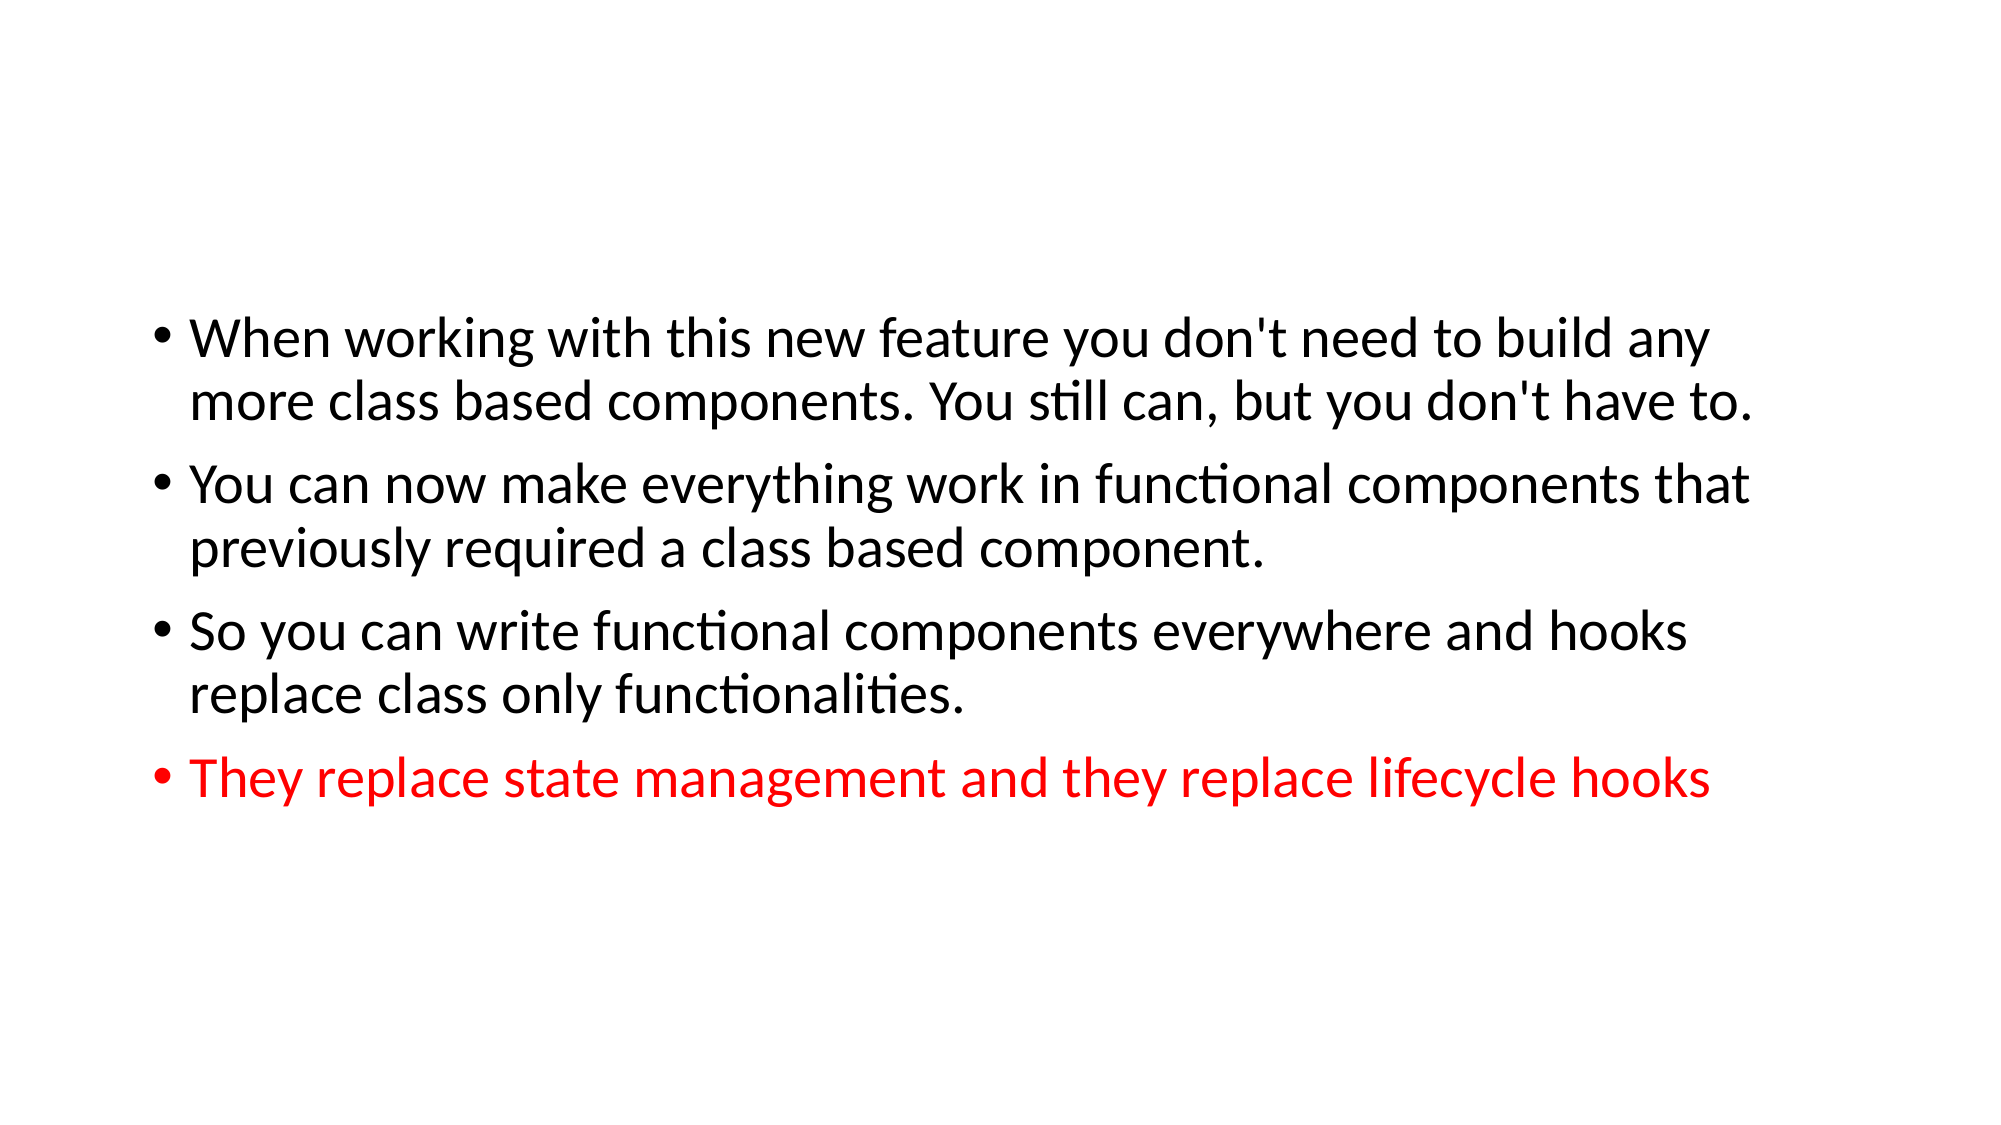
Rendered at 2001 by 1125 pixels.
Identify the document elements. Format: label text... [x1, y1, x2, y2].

list When working with this new feature you don't need to build any more class based components. You still can, but you don't have to. You can now make everything work in functional components that previously required a class based component. So you can write functional components everywhere and hooks replace class only functionalities. They replace state management and they replace lifecycle hooks [137, 299, 1863, 1014]
